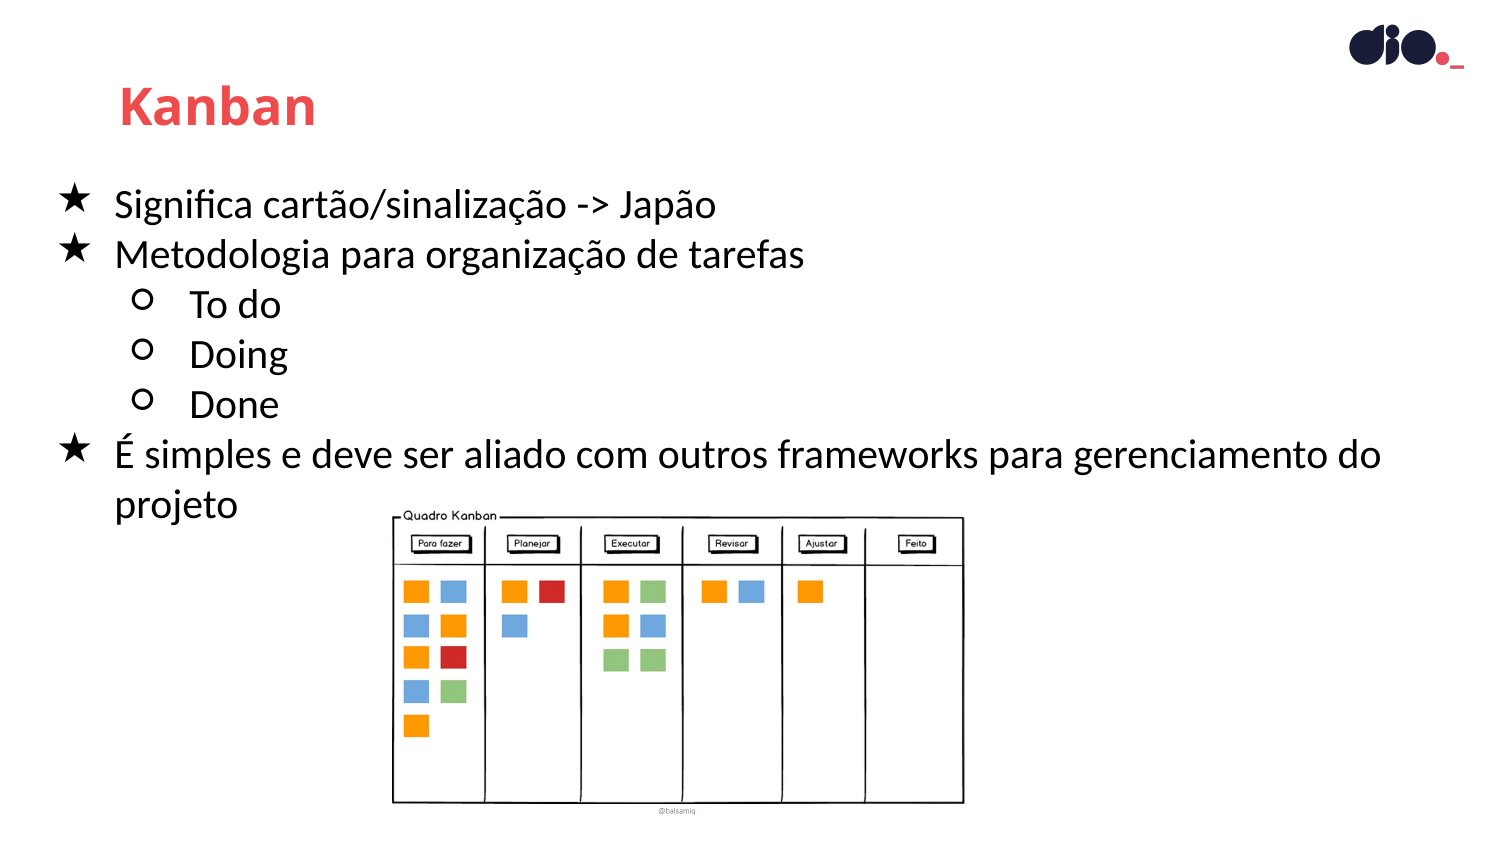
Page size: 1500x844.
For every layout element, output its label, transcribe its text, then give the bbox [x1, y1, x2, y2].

picture [376, 486, 980, 827]
picture [1334, 15, 1474, 78]
text_box Significa cartão/sinalização -> Japão Metodologia para organização de tarefas To do Doing Done É simples e deve ser aliado com outros frameworks para gerenciamento do projeto [24, 161, 1434, 613]
text_box Kanban [103, 30, 1423, 161]
